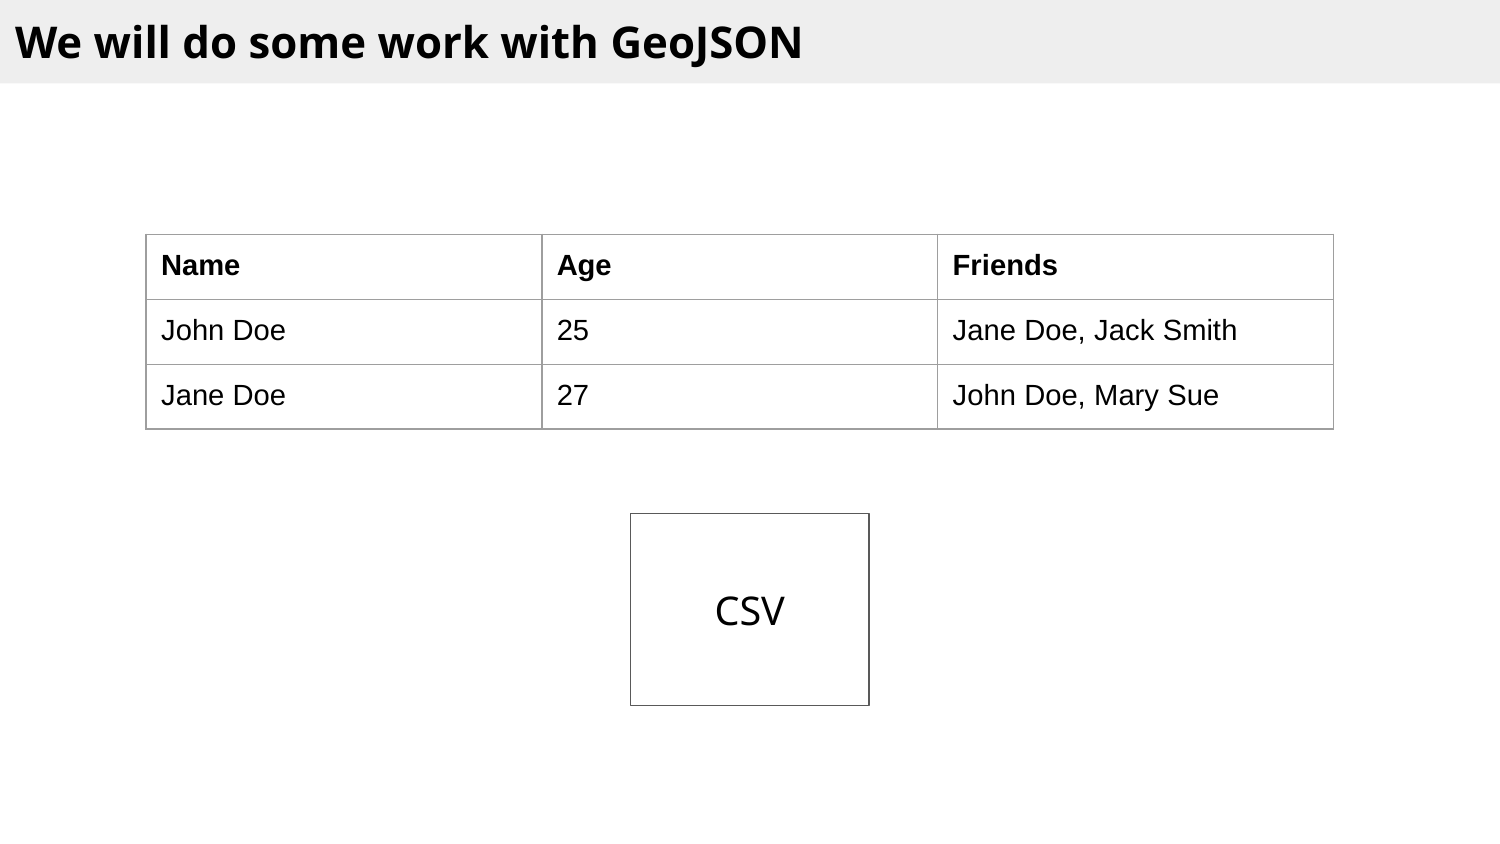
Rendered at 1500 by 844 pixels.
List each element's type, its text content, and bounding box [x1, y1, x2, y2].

table_header Friends [938, 235, 1333, 299]
table_header Age [543, 235, 937, 299]
table_header Name [147, 235, 541, 299]
table_cell Jane Doe, Jack Smith [938, 300, 1333, 364]
table_cell John Doe, Mary Sue [938, 365, 1333, 428]
table_cell John Doe [147, 300, 541, 364]
text_box [0, 0, 1500, 84]
text_box We will do some work with GeoJSON [0, 0, 1480, 83]
table_cell Jane Doe [147, 365, 541, 428]
table_cell 25 [543, 300, 937, 364]
text_box CSV [630, 513, 870, 706]
table_cell 27 [543, 365, 937, 428]
